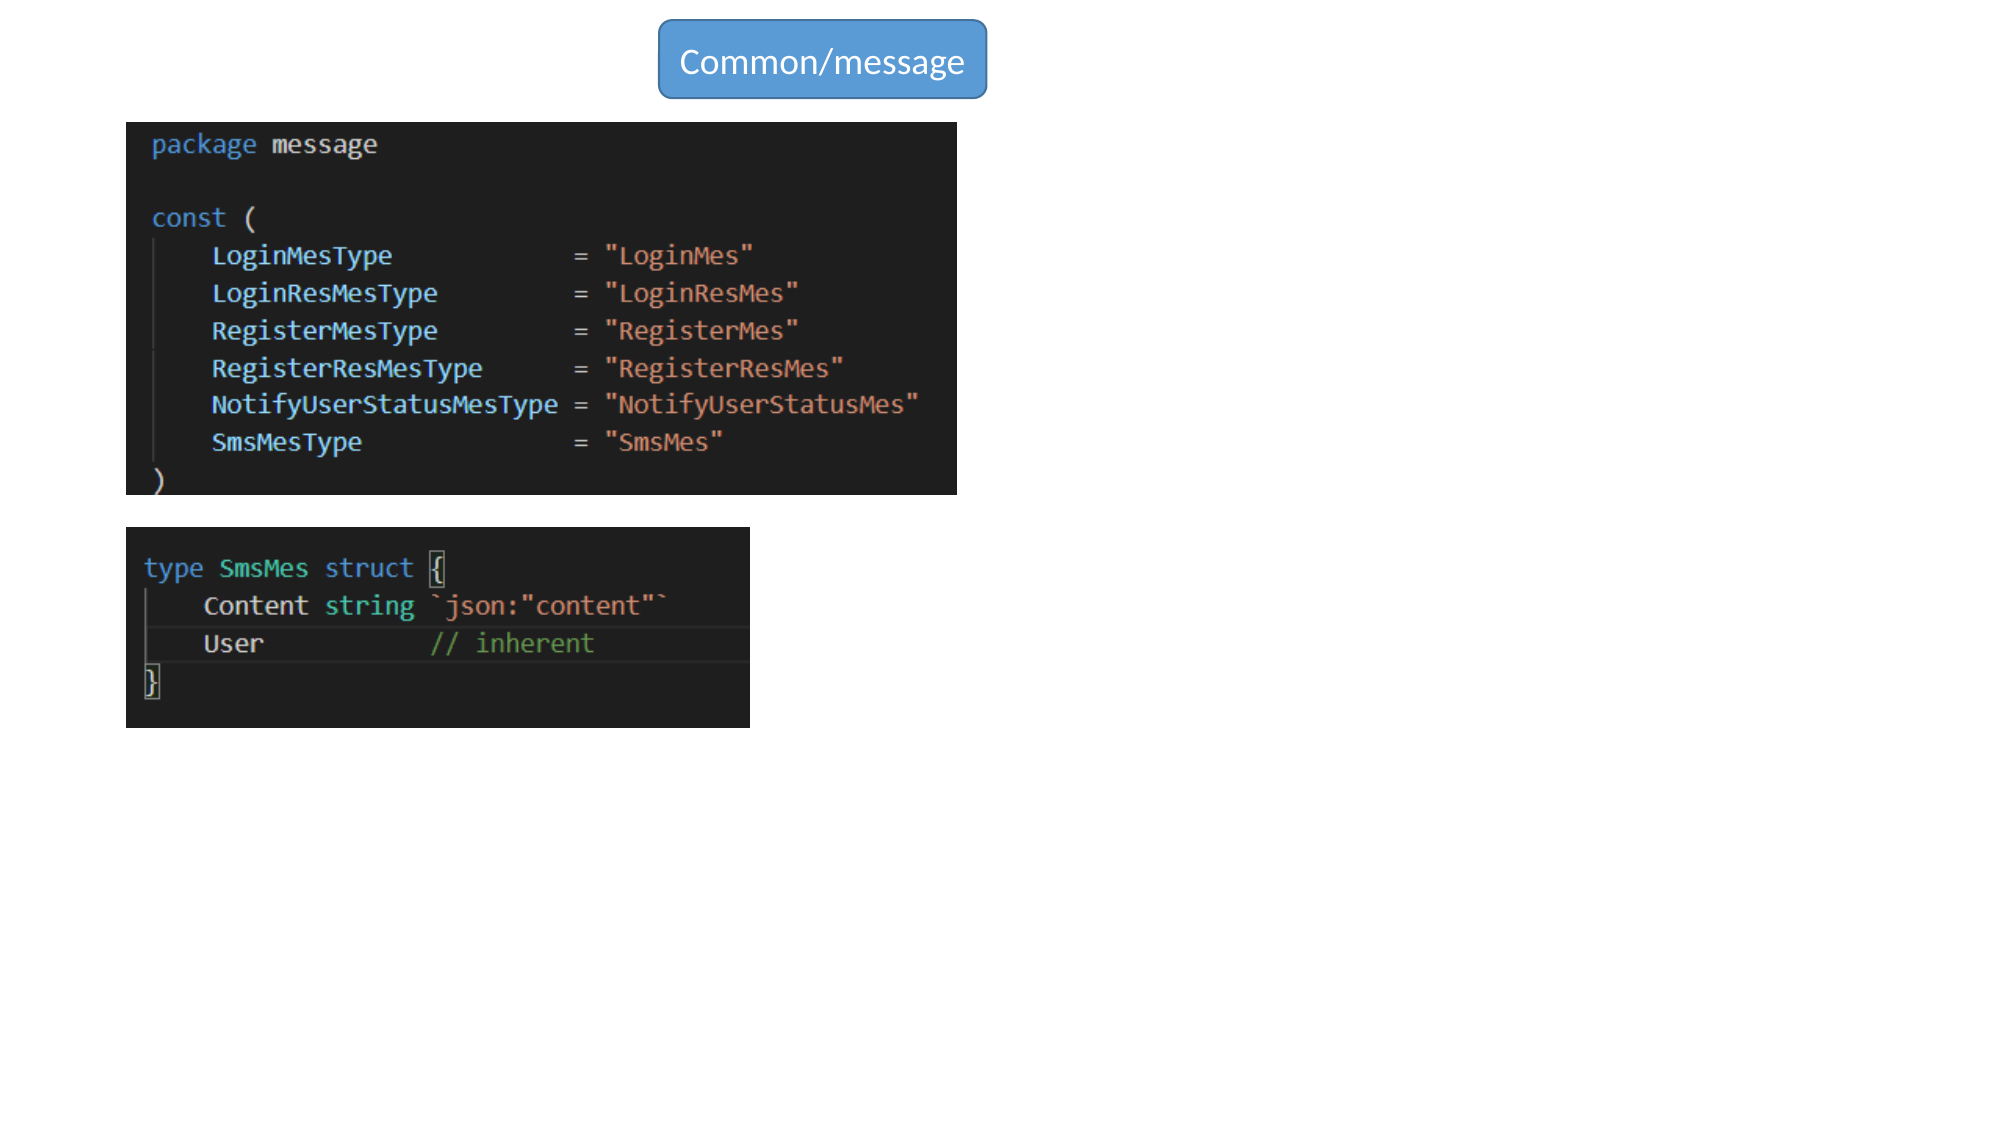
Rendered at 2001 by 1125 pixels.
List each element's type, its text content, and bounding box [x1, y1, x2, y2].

text_box Common/message [657, 19, 988, 100]
picture [126, 527, 750, 728]
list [126, 122, 957, 495]
